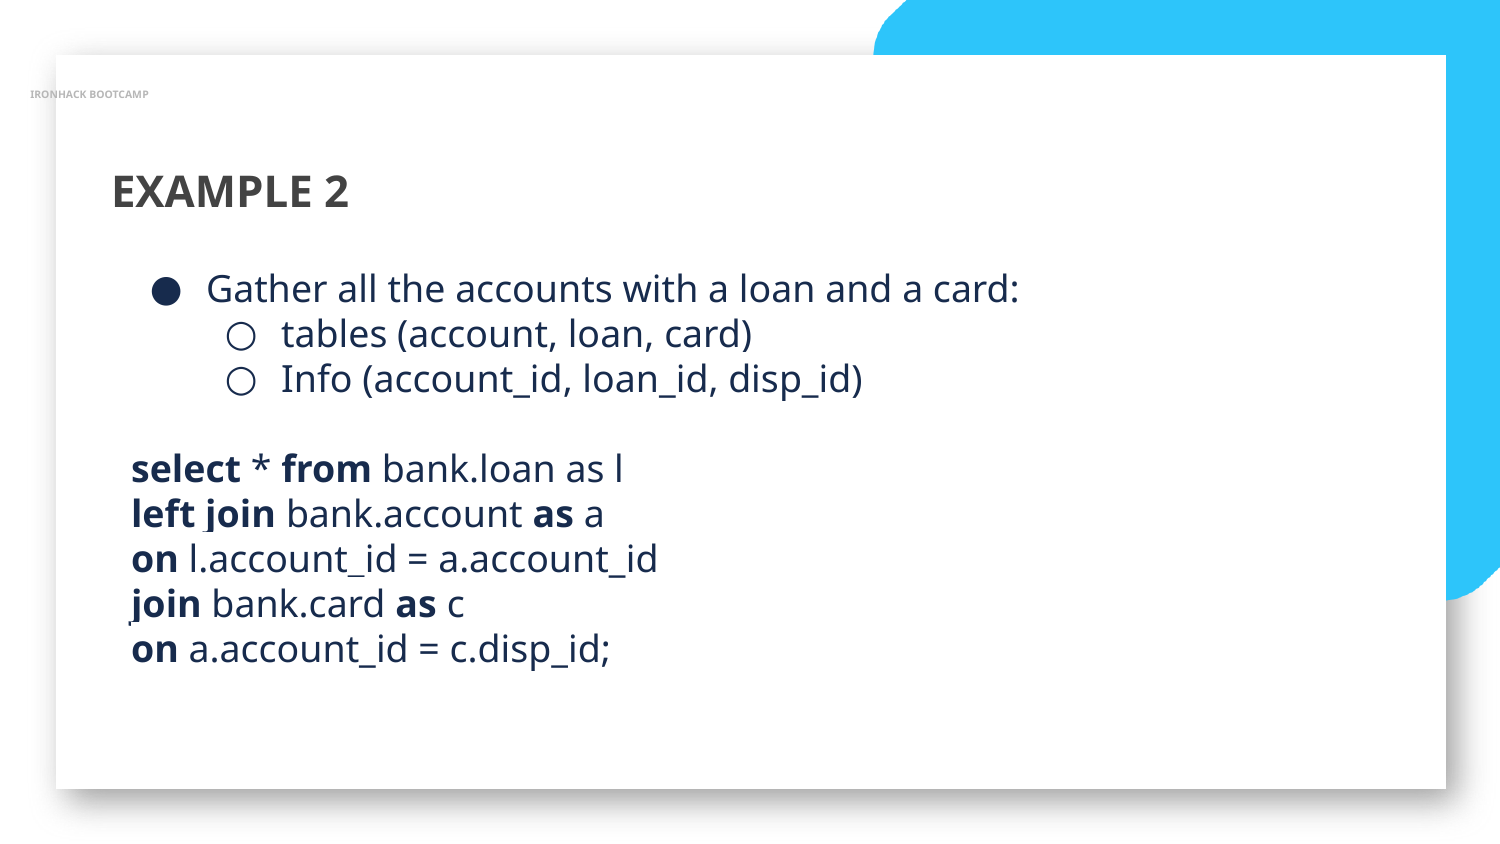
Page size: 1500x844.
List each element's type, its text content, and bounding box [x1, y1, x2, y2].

text_box Gather all the accounts with a loan and a card: tables (account, loan, card) Info (account_id, loan_id, disp_id) select * from bank.loan as l left join bank.account as a on l.account_id = a.account_id join bank.card as c on a.account_id = c.disp_id; [115, 249, 1389, 733]
picture [0, 0, 1500, 844]
text_box IRONHACK BOOTCAMP [15, 71, 354, 108]
text_box EXAMPLE 2 [96, 149, 1417, 266]
